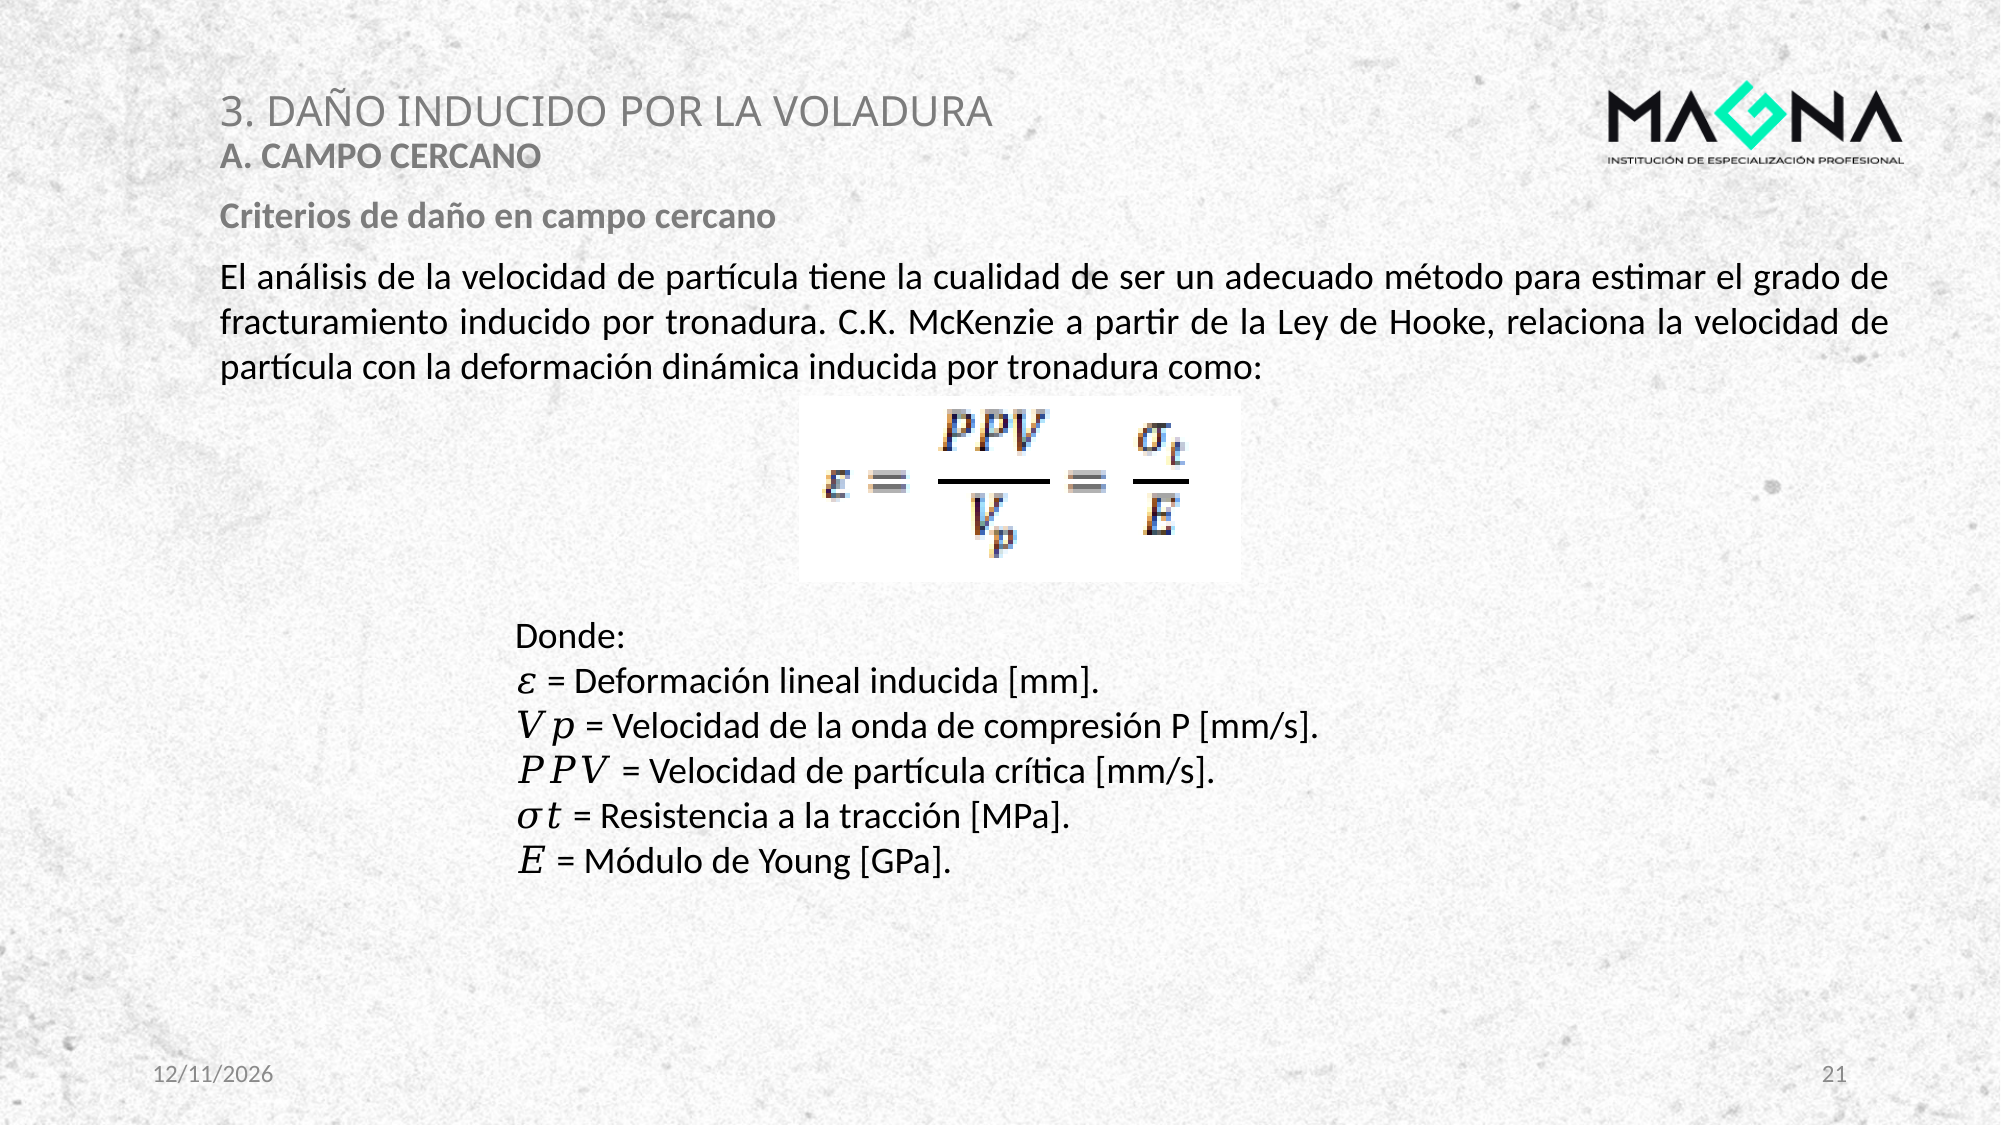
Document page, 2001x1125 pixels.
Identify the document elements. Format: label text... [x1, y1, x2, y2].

text_box A. CAMPO CERCANO [205, 123, 766, 184]
text_box Donde: 𝜀 = Deformación lineal inducida [mm]. 𝑉𝑝 = Velocidad de la onda de compresión P [mm/s]. 𝑃𝑃𝑉 = Velocidad de partícula crítica [mm/s]. 𝜎𝑡 = Resistencia a la tracción [MPa]. 𝐸 = Módulo de Young [GPa]. [500, 603, 1500, 888]
slide_number 21 [1412, 1042, 1863, 1103]
text_box El análisis de la velocidad de partícula tiene la cualidad de ser un adecuado método para estimar el grado de fracturamiento inducido por tronadura. C.K. McKenzie a partir de la Ley de Hooke, relaciona la velocidad de partícula con la deformación dinámica inducida por tronadura como: [205, 244, 1907, 395]
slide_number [137, 1042, 588, 1103]
picture [0, 0, 2001, 1125]
text_box Criterios de daño en campo cercano [205, 184, 1205, 244]
title 3. DAÑO INDUCIDO POR LA VOLADURA [205, 62, 1136, 164]
